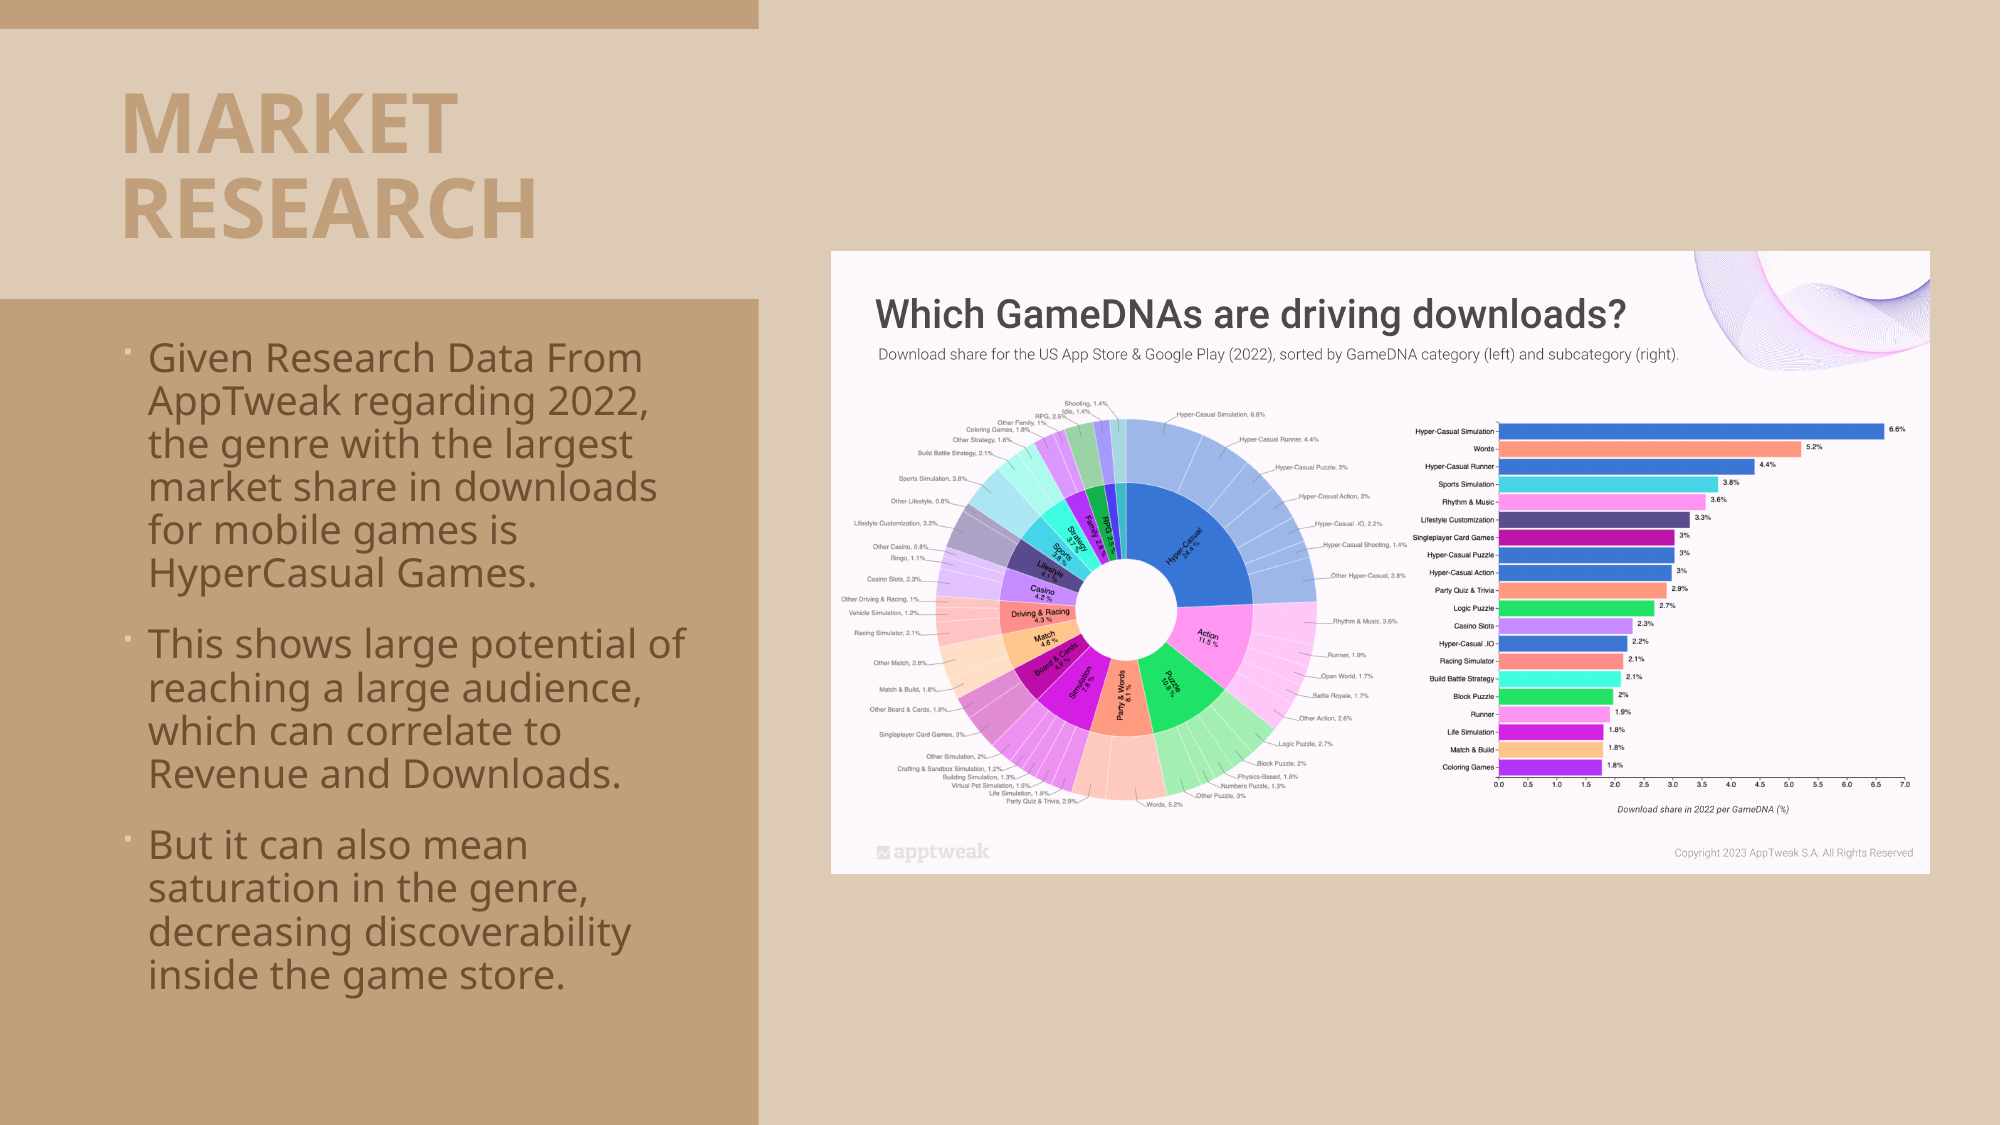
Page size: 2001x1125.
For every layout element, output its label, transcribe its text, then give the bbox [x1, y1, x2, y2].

list Given Research Data From AppTweak regarding 2022, the genre with the largest market share in downloads for mobile games is HyperCasual Games. This shows large potential of reaching a large audience, which can correlate to Revenue and Downloads. But it can also mean saturation in the genre, decreasing discoverability inside the game store. [104, 329, 708, 1020]
picture [830, 251, 1930, 874]
title Market Research [104, 46, 707, 295]
text_box [758, 0, 2000, 1125]
